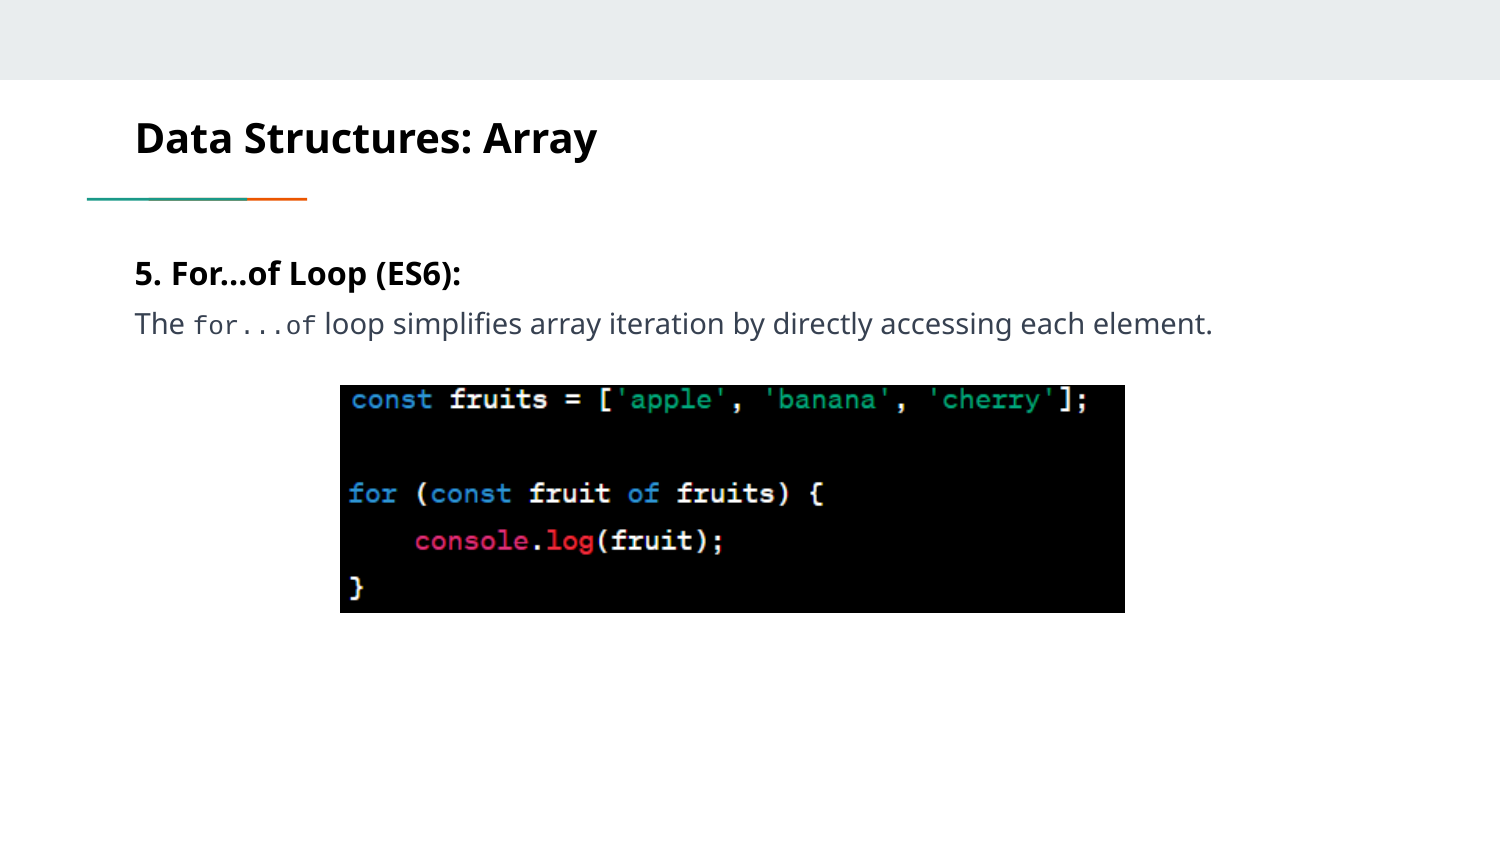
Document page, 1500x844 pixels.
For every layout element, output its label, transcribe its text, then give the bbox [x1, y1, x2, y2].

title Data Structures: Array [119, 89, 1381, 178]
picture [339, 385, 1125, 613]
list 5. For...of Loop (ES6): The for...of loop simplifies array iteration by directly accessing each element. [119, 214, 1381, 712]
